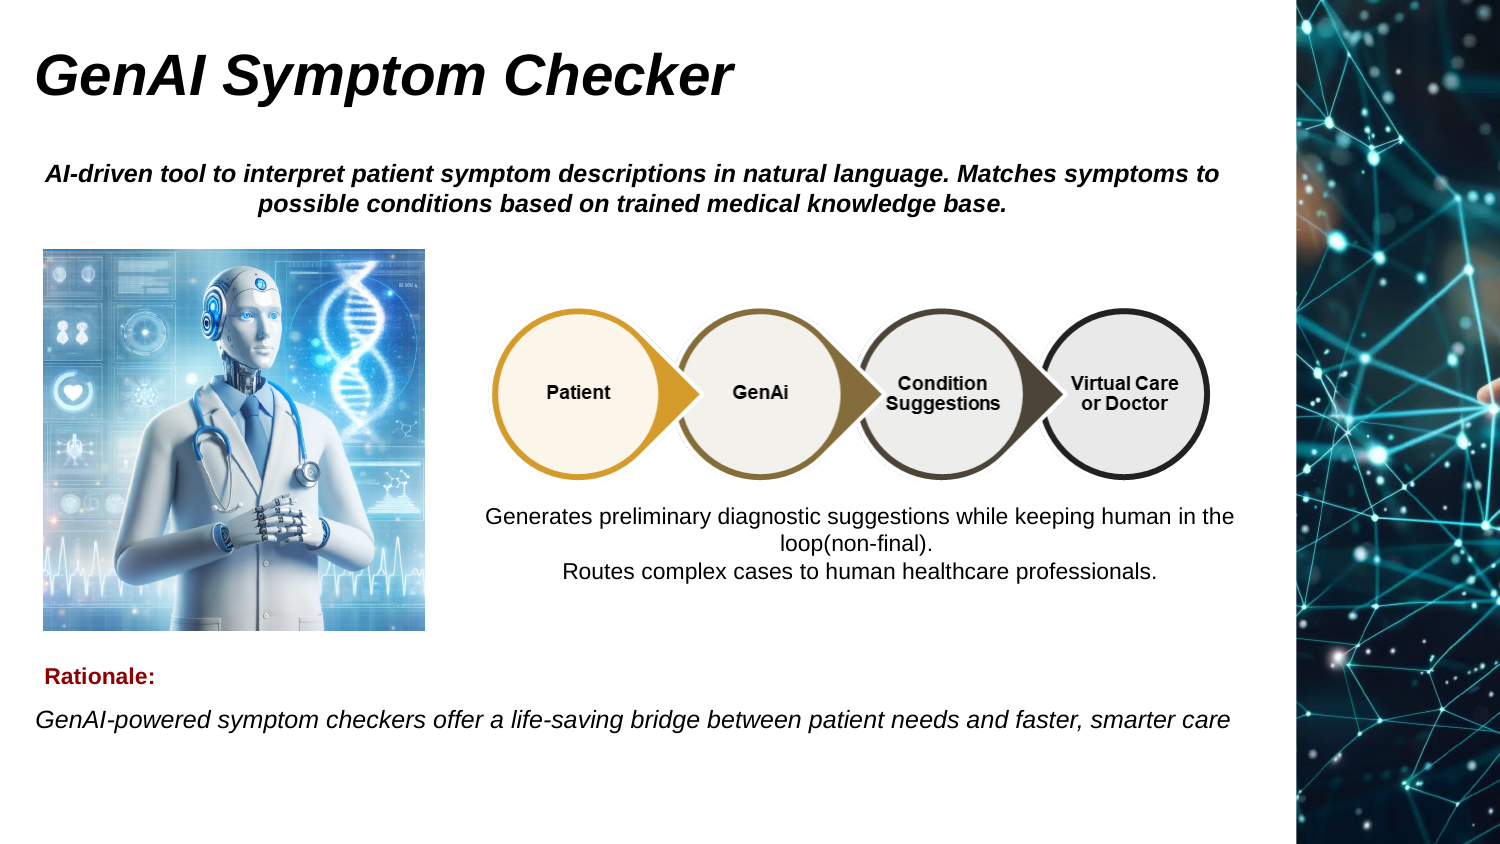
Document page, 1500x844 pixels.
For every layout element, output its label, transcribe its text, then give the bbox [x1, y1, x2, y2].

text_box AI-driven tool to interpret patient symptom descriptions in natural language. Matches symptoms to possible conditions based on trained medical knowledge base. [0, 150, 1282, 225]
picture [1484, 611, 1490, 618]
picture [43, 249, 425, 631]
picture [447, 225, 1218, 564]
text_box Rationale: [0, 654, 171, 697]
text_box GenAI Symptom Checker [19, 29, 1169, 114]
text_box Generates preliminary diagnostic suggestions while keeping human in the loop(non-final). Routes complex cases to human healthcare professionals. [429, 494, 1296, 592]
text_box GenAI-powered symptom checkers offer a life-saving bridge between patient needs and faster, smarter care [20, 696, 1480, 741]
picture [1296, 0, 1500, 844]
